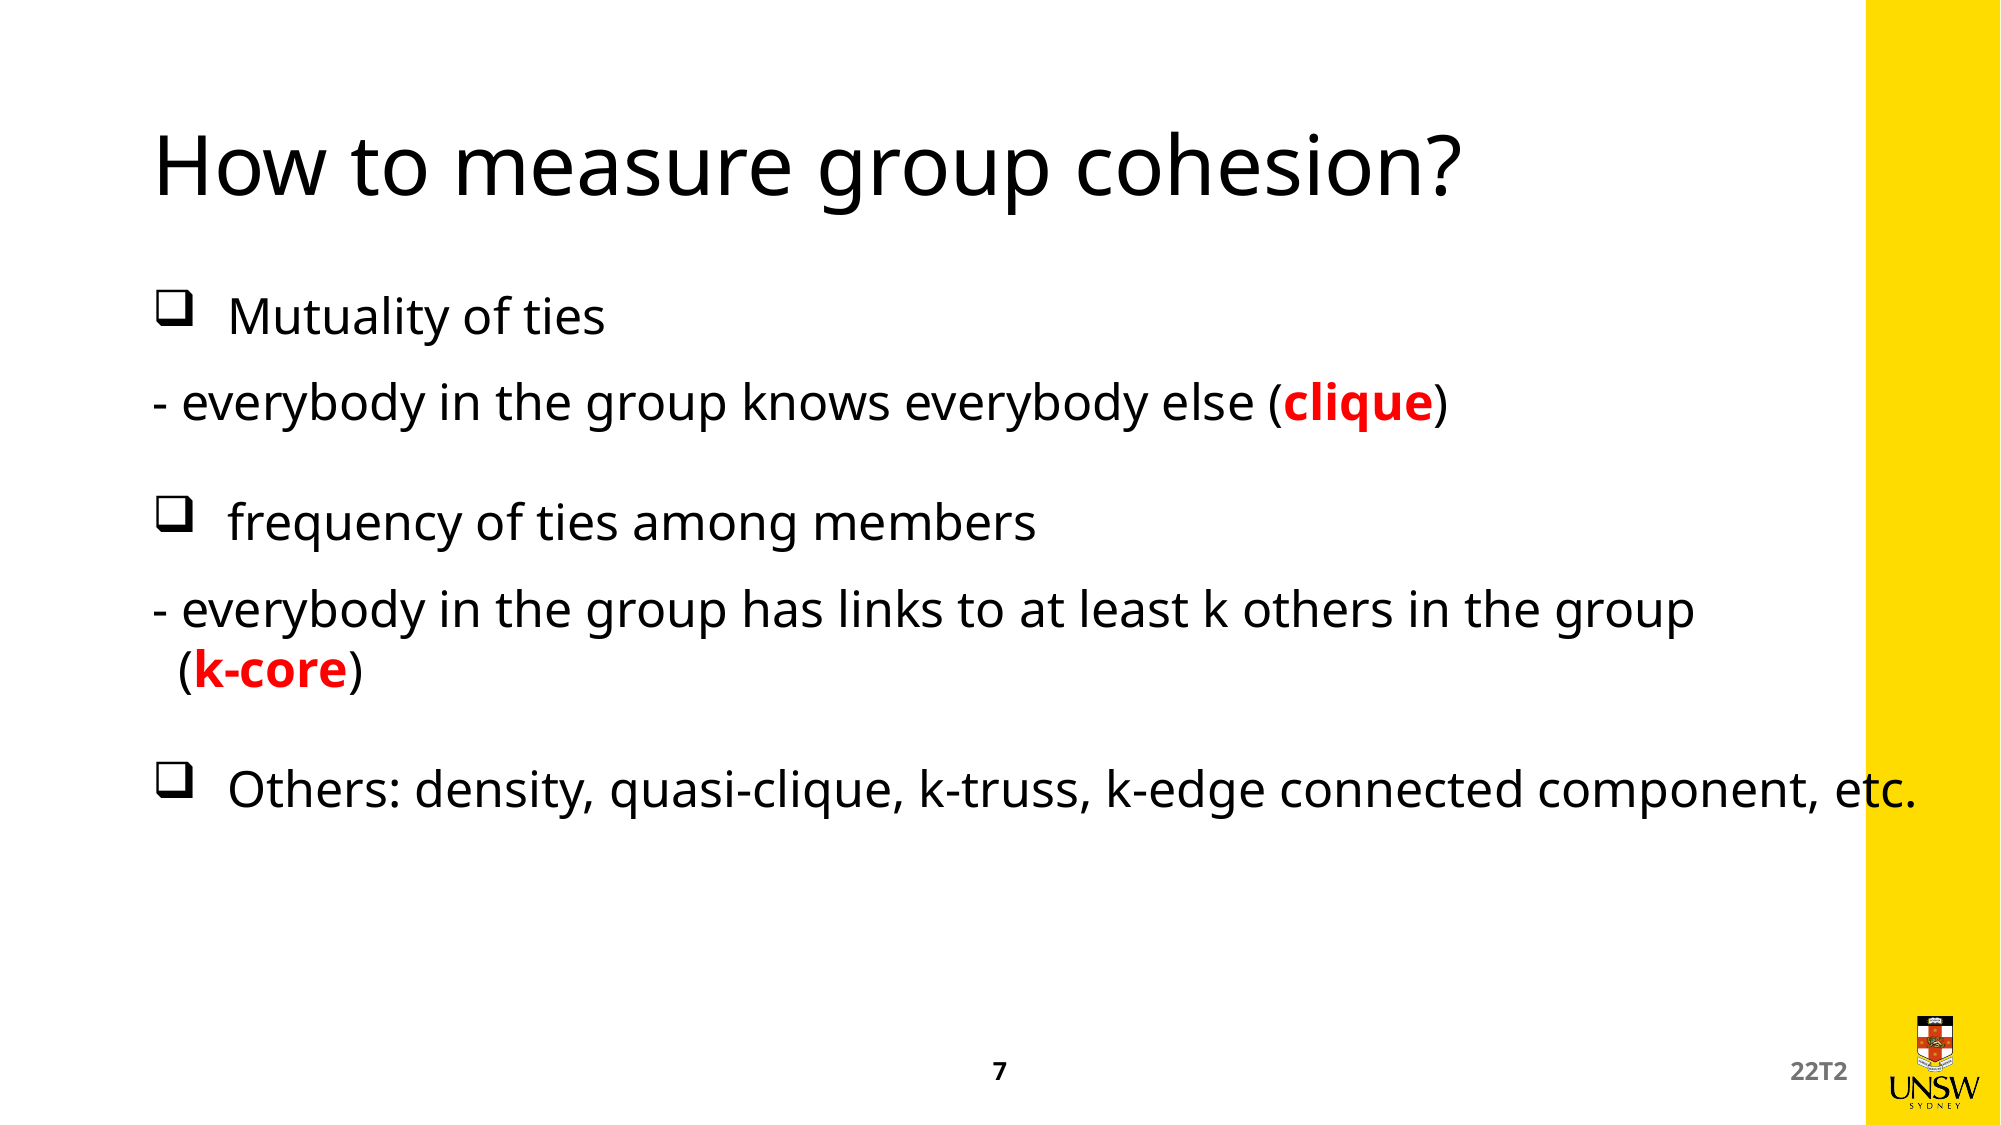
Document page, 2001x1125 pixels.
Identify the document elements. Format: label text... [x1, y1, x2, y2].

title How to measure group cohesion? [137, 59, 1863, 277]
picture [1890, 1016, 1980, 1109]
slide_number 7 [774, 1042, 1225, 1103]
footer 22T2 [1225, 1042, 1863, 1103]
text_box Mutuality of ties - everybody in the group knows everybody else (clique) frequency of ties among members - everybody in the group has links to at least k others in the group (k-core) Others: density, quasi-clique, k-truss, k-edge connected component, etc. [137, 277, 1998, 885]
